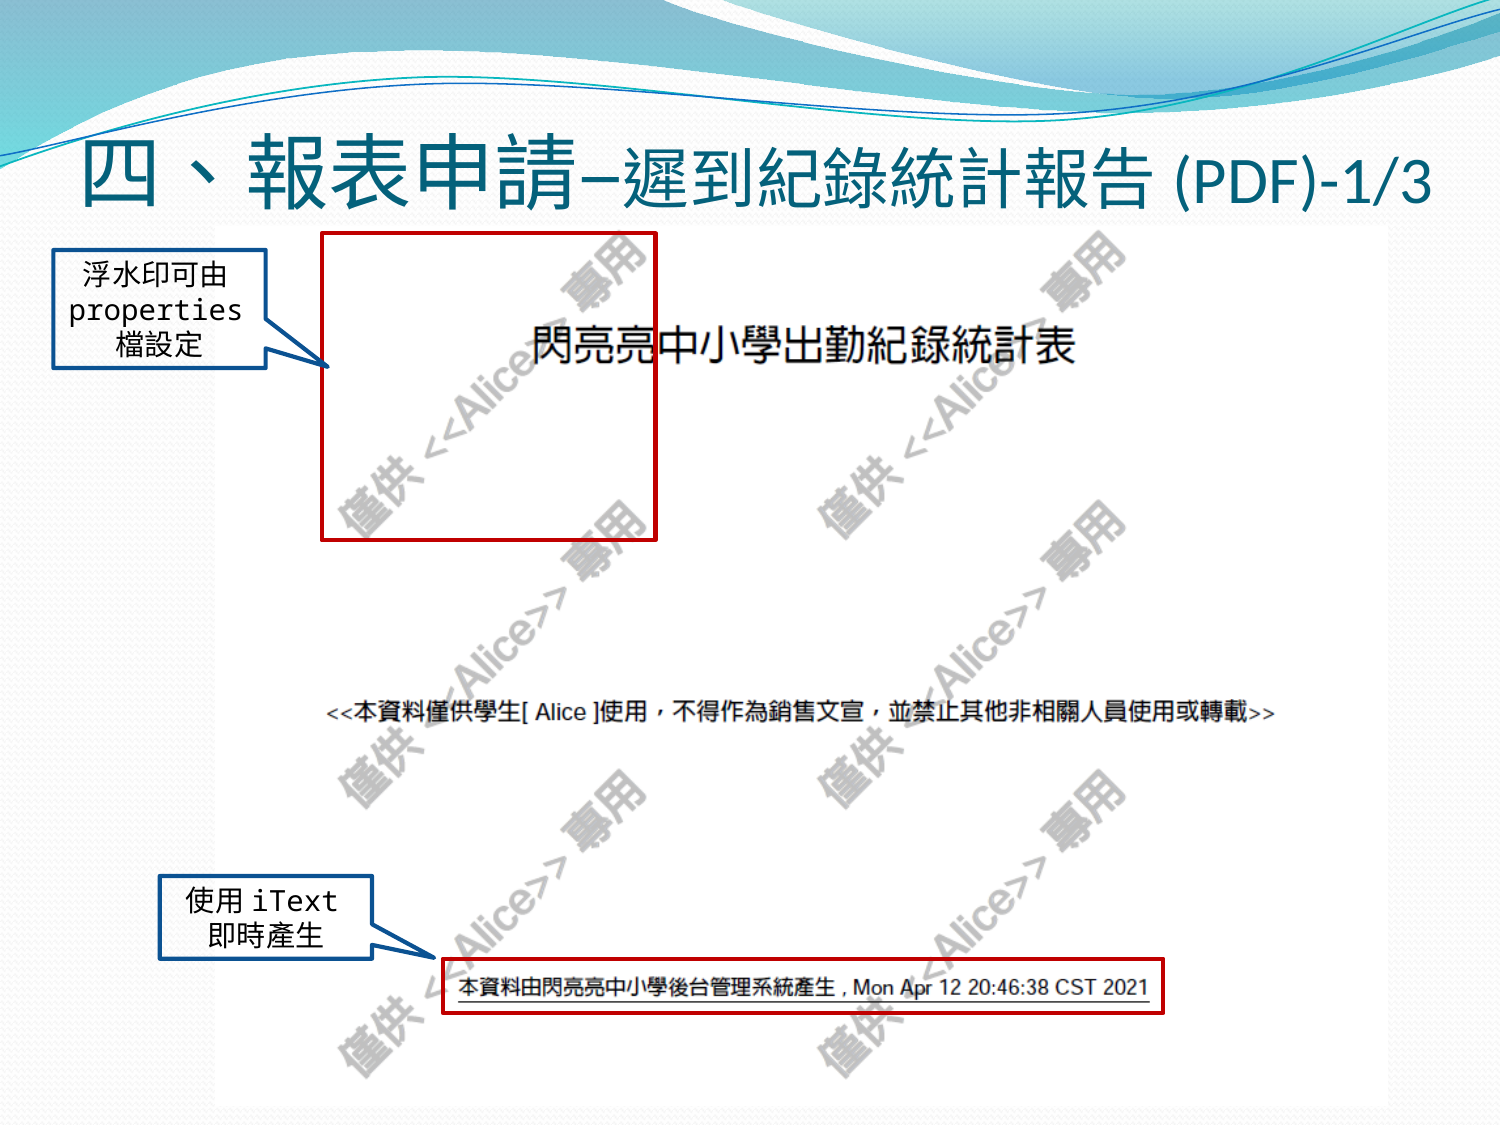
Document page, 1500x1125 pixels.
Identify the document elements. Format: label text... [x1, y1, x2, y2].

picture [215, 226, 1389, 1107]
text_box 使用iText即時產生 [157, 873, 209, 961]
title 四、報表申請–遲到紀錄統計報告(PDF)-1/3 [29, 57, 1483, 220]
text_box 浮水印可由properties檔設定 [51, 247, 209, 371]
